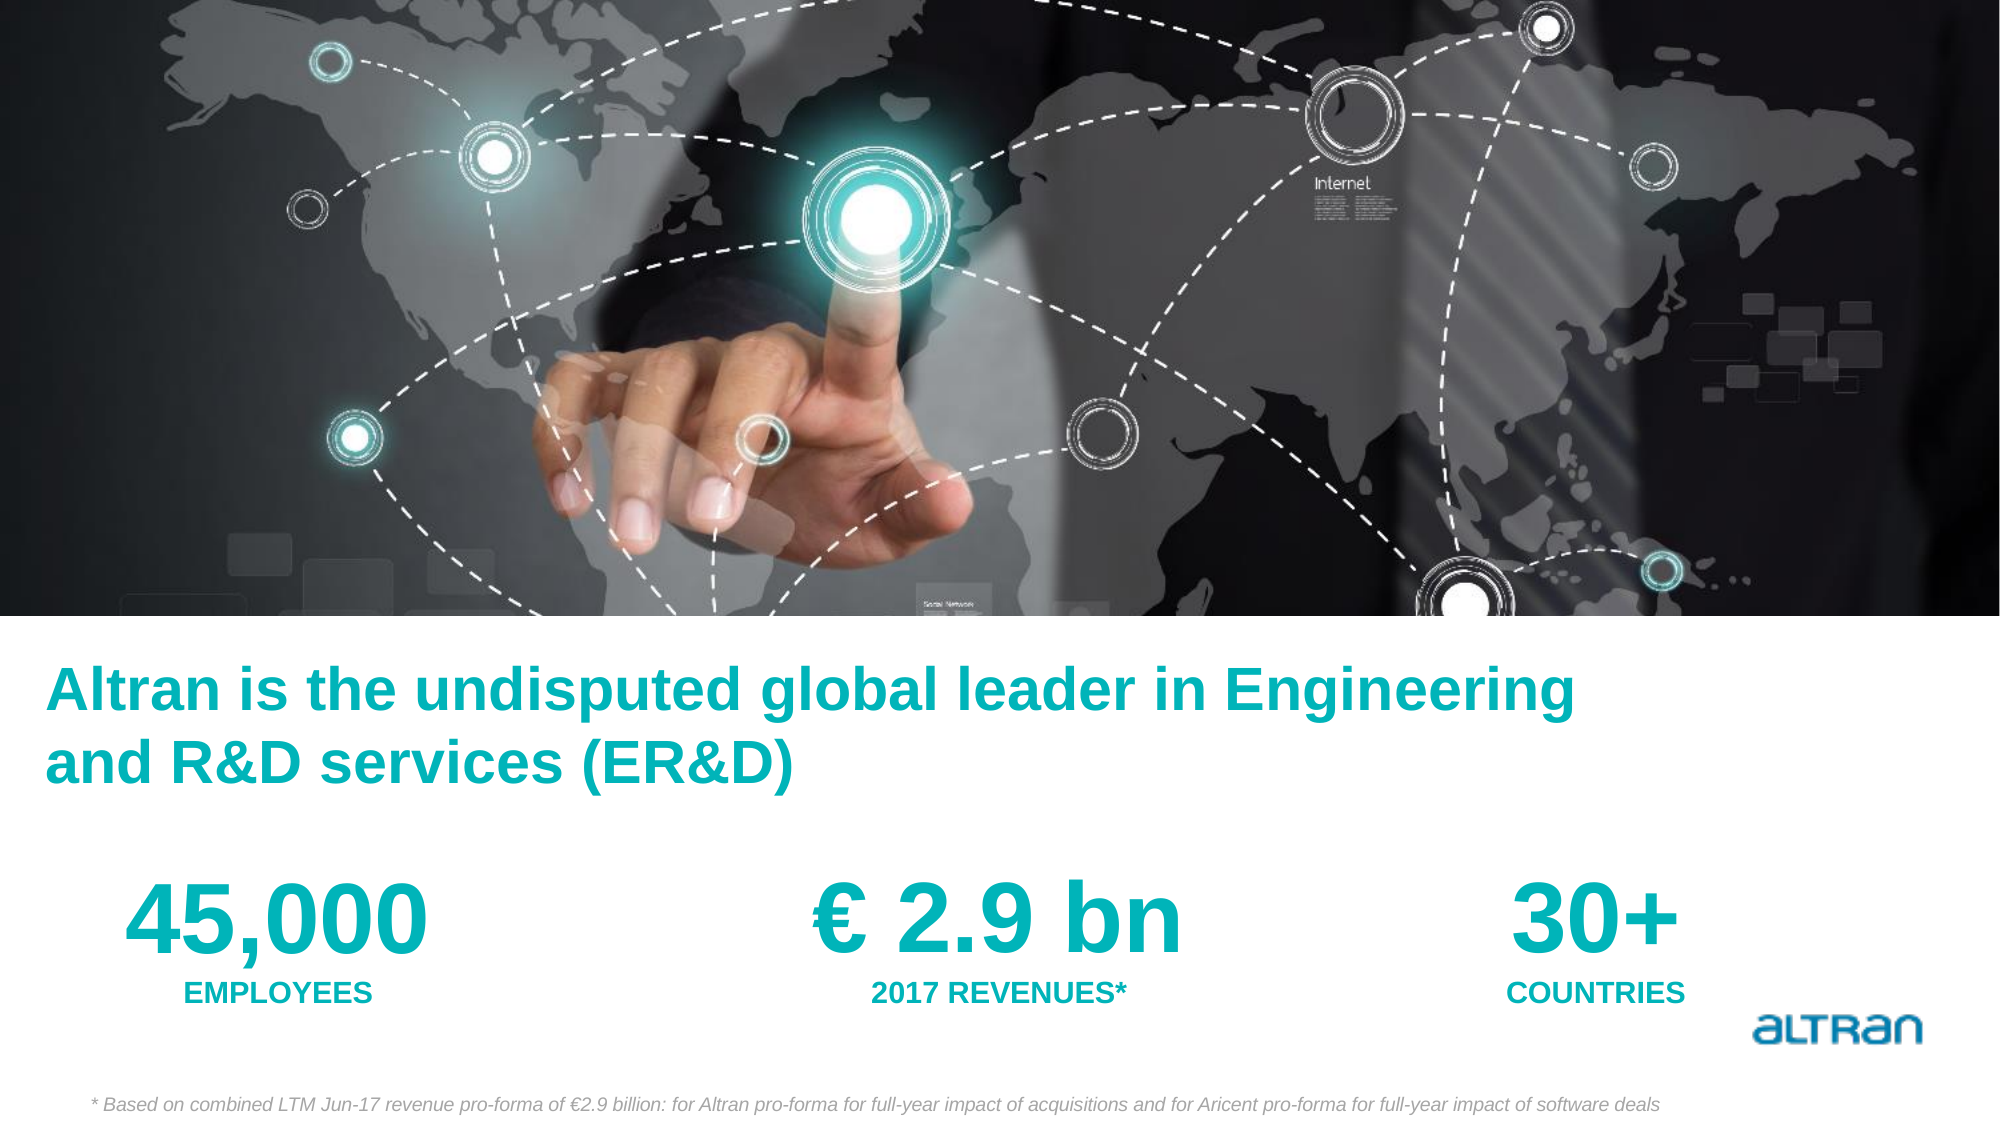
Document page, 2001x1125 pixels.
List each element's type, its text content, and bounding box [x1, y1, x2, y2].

picture [1747, 1009, 1929, 1051]
text_box * Based on combined LTM Jun-17 revenue pro-forma of €2.9 billion: for Altran pro-forma for full-year impact of acquisitions and for Aricent pro-forma for full-year impact of software deals [87, 1091, 1929, 1116]
list Altran is the undisputed global leader in Engineering and R&D services (ER&D) [45, 649, 1951, 788]
text_box € 2.9 bn 2017 REVENUES* [812, 852, 1185, 1010]
text_box [449, 788, 715, 838]
picture [0, 0, 2000, 616]
text_box 45,000 EMPLOYEES [125, 853, 431, 1010]
text_box 30+ COUNTRIES [1505, 852, 1686, 1010]
